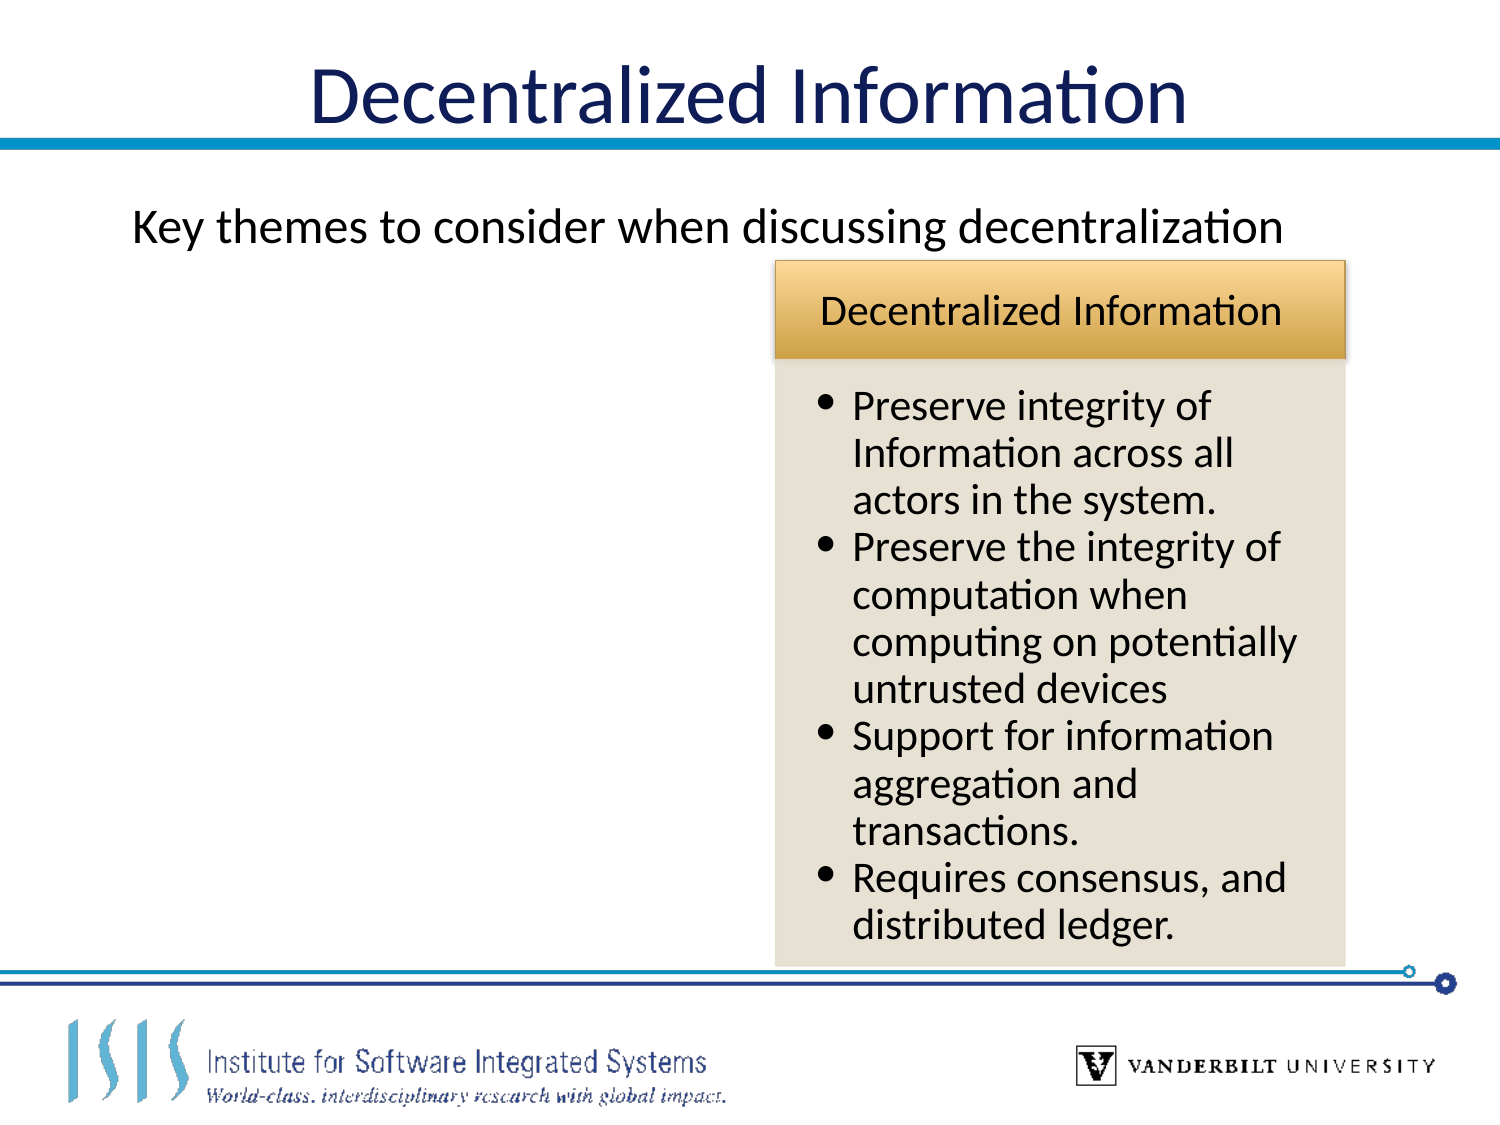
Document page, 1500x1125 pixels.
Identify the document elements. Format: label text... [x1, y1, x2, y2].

text_box [775, 359, 1345, 966]
text_box [775, 260, 1345, 359]
text_box Preserve integrity of Information across all actors in the system. Preserve the integrity of computation when computing on potentially untrusted devices Support for information aggregation and transactions. Requires consensus, and distributed ledger. [796, 363, 1366, 967]
picture [0, 150, 1500, 1125]
text_box Decentralized Information [794, 262, 1309, 359]
title Decentralized Information [75, 26, 1425, 155]
text_box Key themes to consider when discussing decentralization [117, 186, 1500, 262]
picture [0, 0, 1500, 138]
